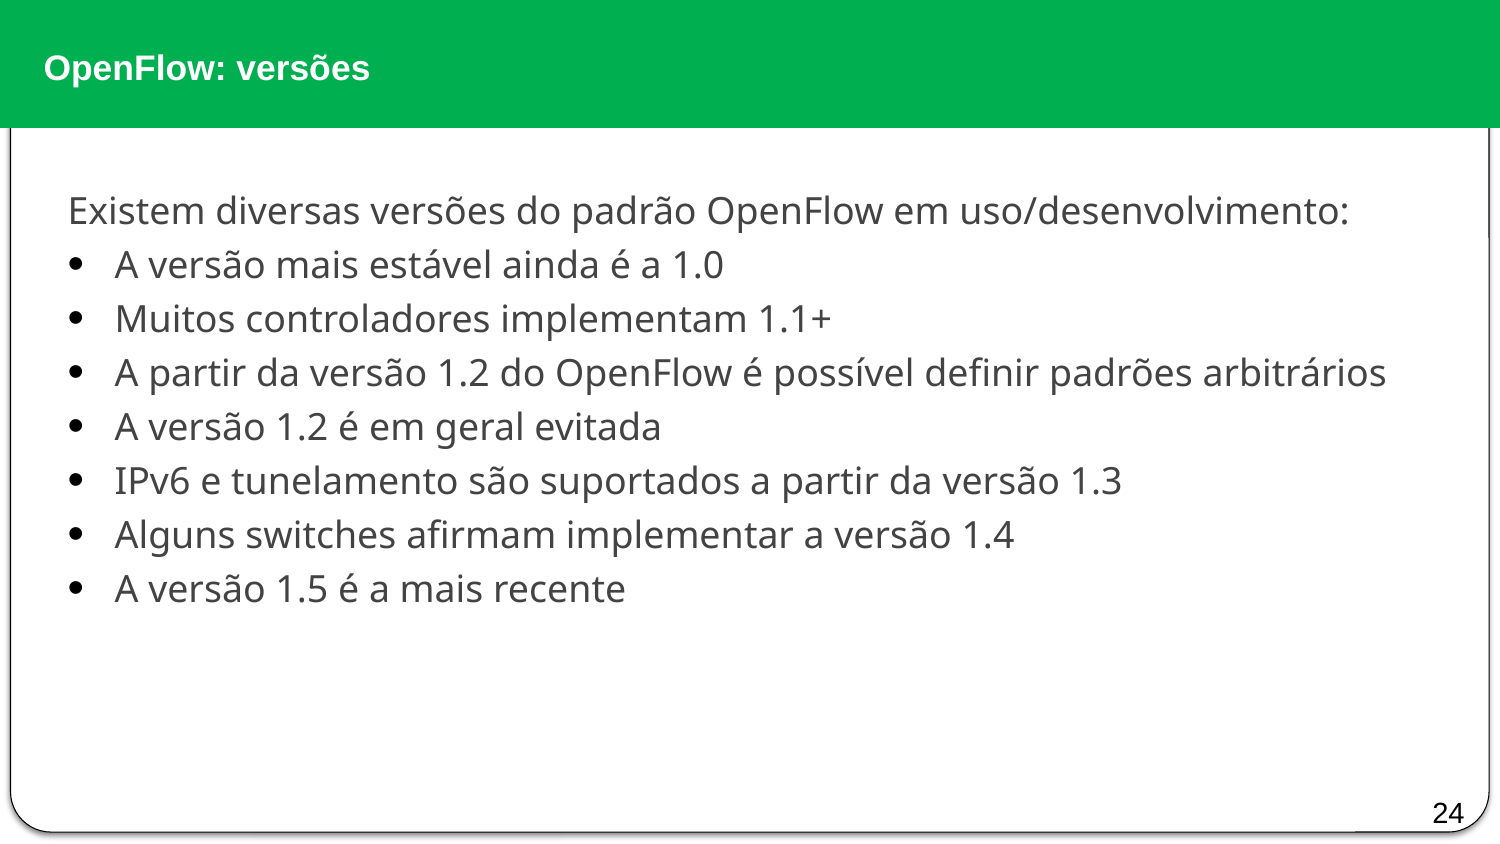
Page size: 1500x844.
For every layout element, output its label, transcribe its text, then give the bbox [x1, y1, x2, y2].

slide_number 24 [1403, 779, 1494, 844]
list Existem diversas versões do padrão OpenFlow em uso/desenvolvimento: A versão mais estável ainda é a 1.0 Muitos controladores implementam 1.1+ A partir da versão 1.2 do OpenFlow é possível definir padrões arbitrários A versão 1.2 é em geral evitada IPv6 e tunelamento são suportados a partir da versão 1.3 Alguns switches afirmam implementar a versão 1.4 A versão 1.5 é a mais recente [52, 162, 1415, 729]
title OpenFlow: versões [28, 5, 1199, 128]
